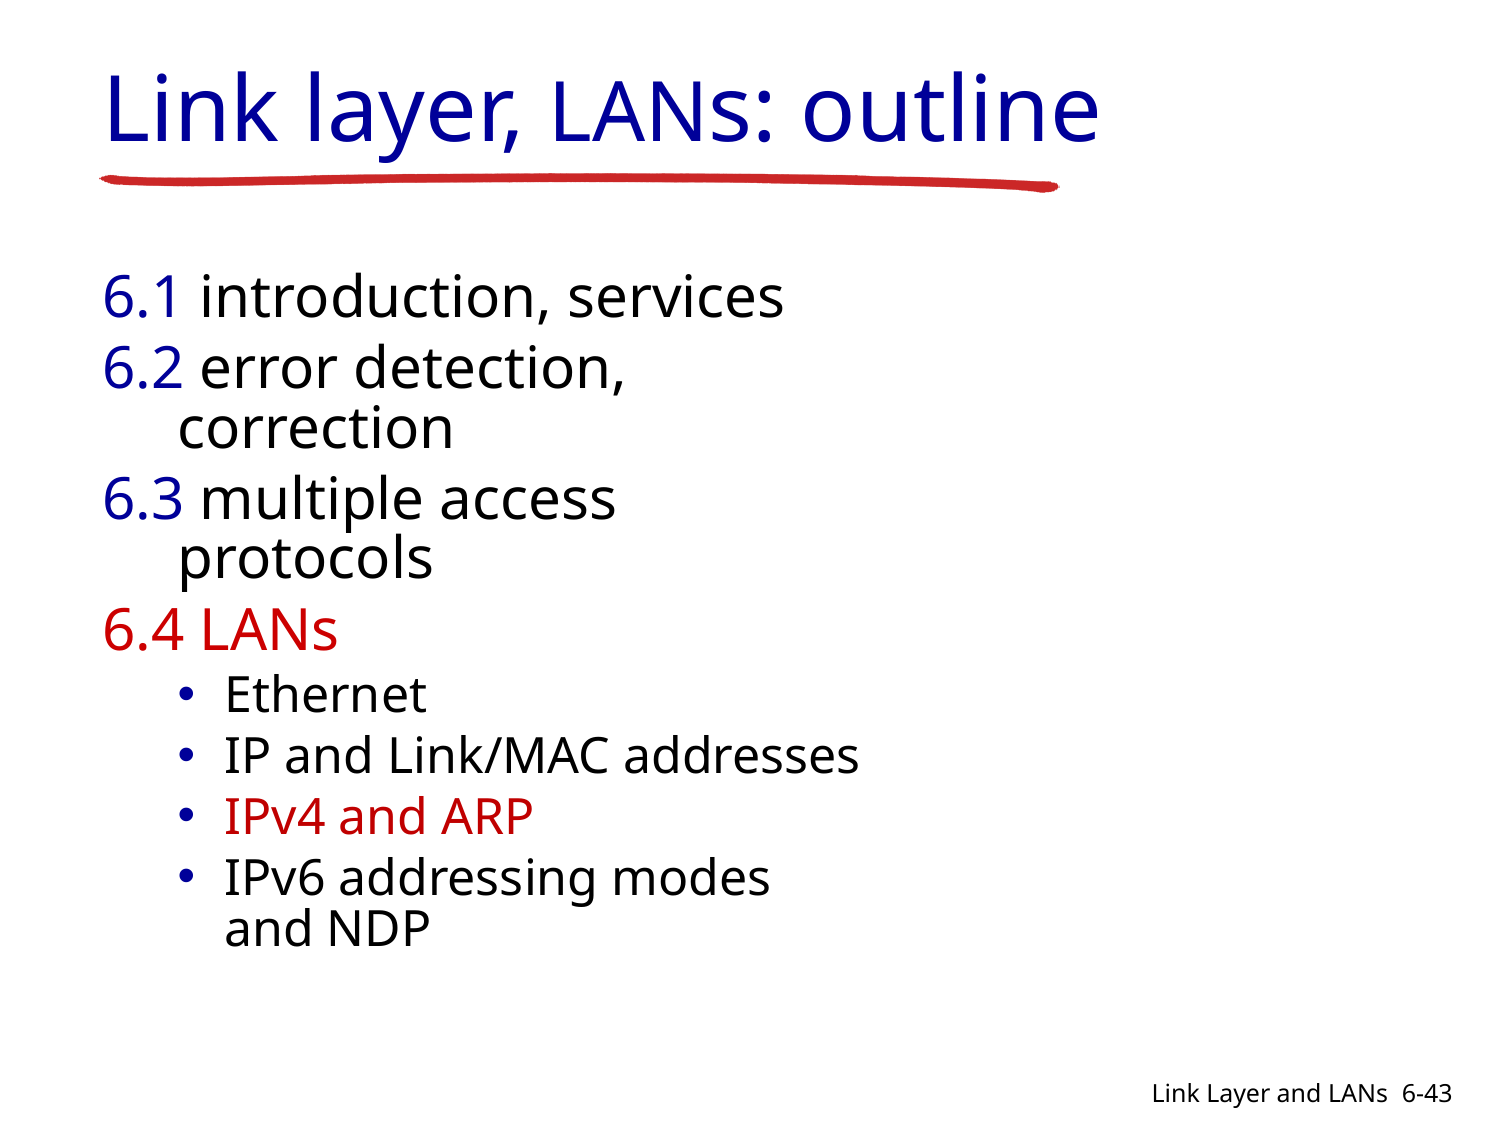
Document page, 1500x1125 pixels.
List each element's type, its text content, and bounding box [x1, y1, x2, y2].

title Link layer, LANs: outline [87, 37, 1363, 173]
picture [94, 168, 1071, 198]
list 6.1 introduction, services 6.2 error detection, correction 6.3 multiple access protocols 6.4 LANs Ethernet IP and Link/MAC addresses IPv4 and ARP IPv6 addressing modes and NDP [87, 262, 890, 1025]
footer Link Layer and LANs [1045, 1069, 1404, 1110]
slide_number 6-43 [1387, 1069, 1478, 1115]
